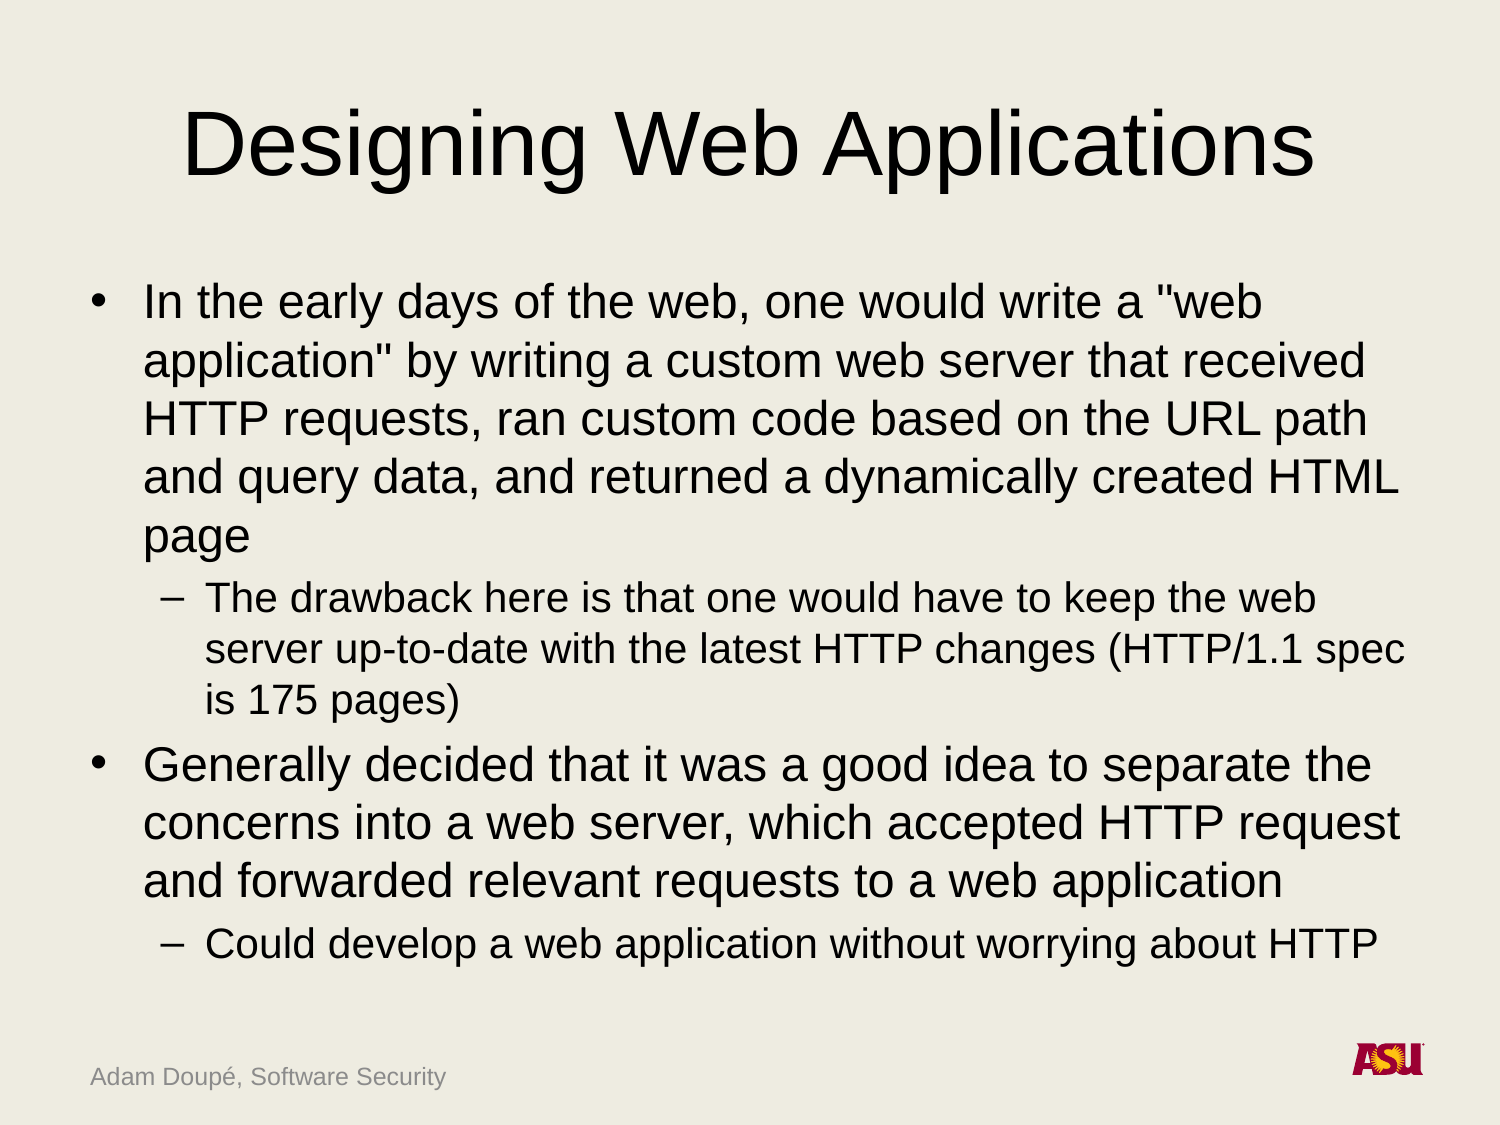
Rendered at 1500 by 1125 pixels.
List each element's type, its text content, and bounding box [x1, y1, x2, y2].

list In the early days of the web, one would write a "web application" by writing a custom web server that received HTTP requests, ran custom code based on the URL path and query data, and returned a dynamically created HTML page The drawback here is that one would have to keep the web server up-to-date with the latest HTTP changes (HTTP/1.1 spec is 175 pages) Generally decided that it was a good idea to separate the concerns into a web server, which accepted HTTP request and forwarded relevant requests to a web application Could develop a web application without worrying about HTTP [75, 262, 1425, 1005]
title Designing Web Applications [75, 45, 1425, 233]
